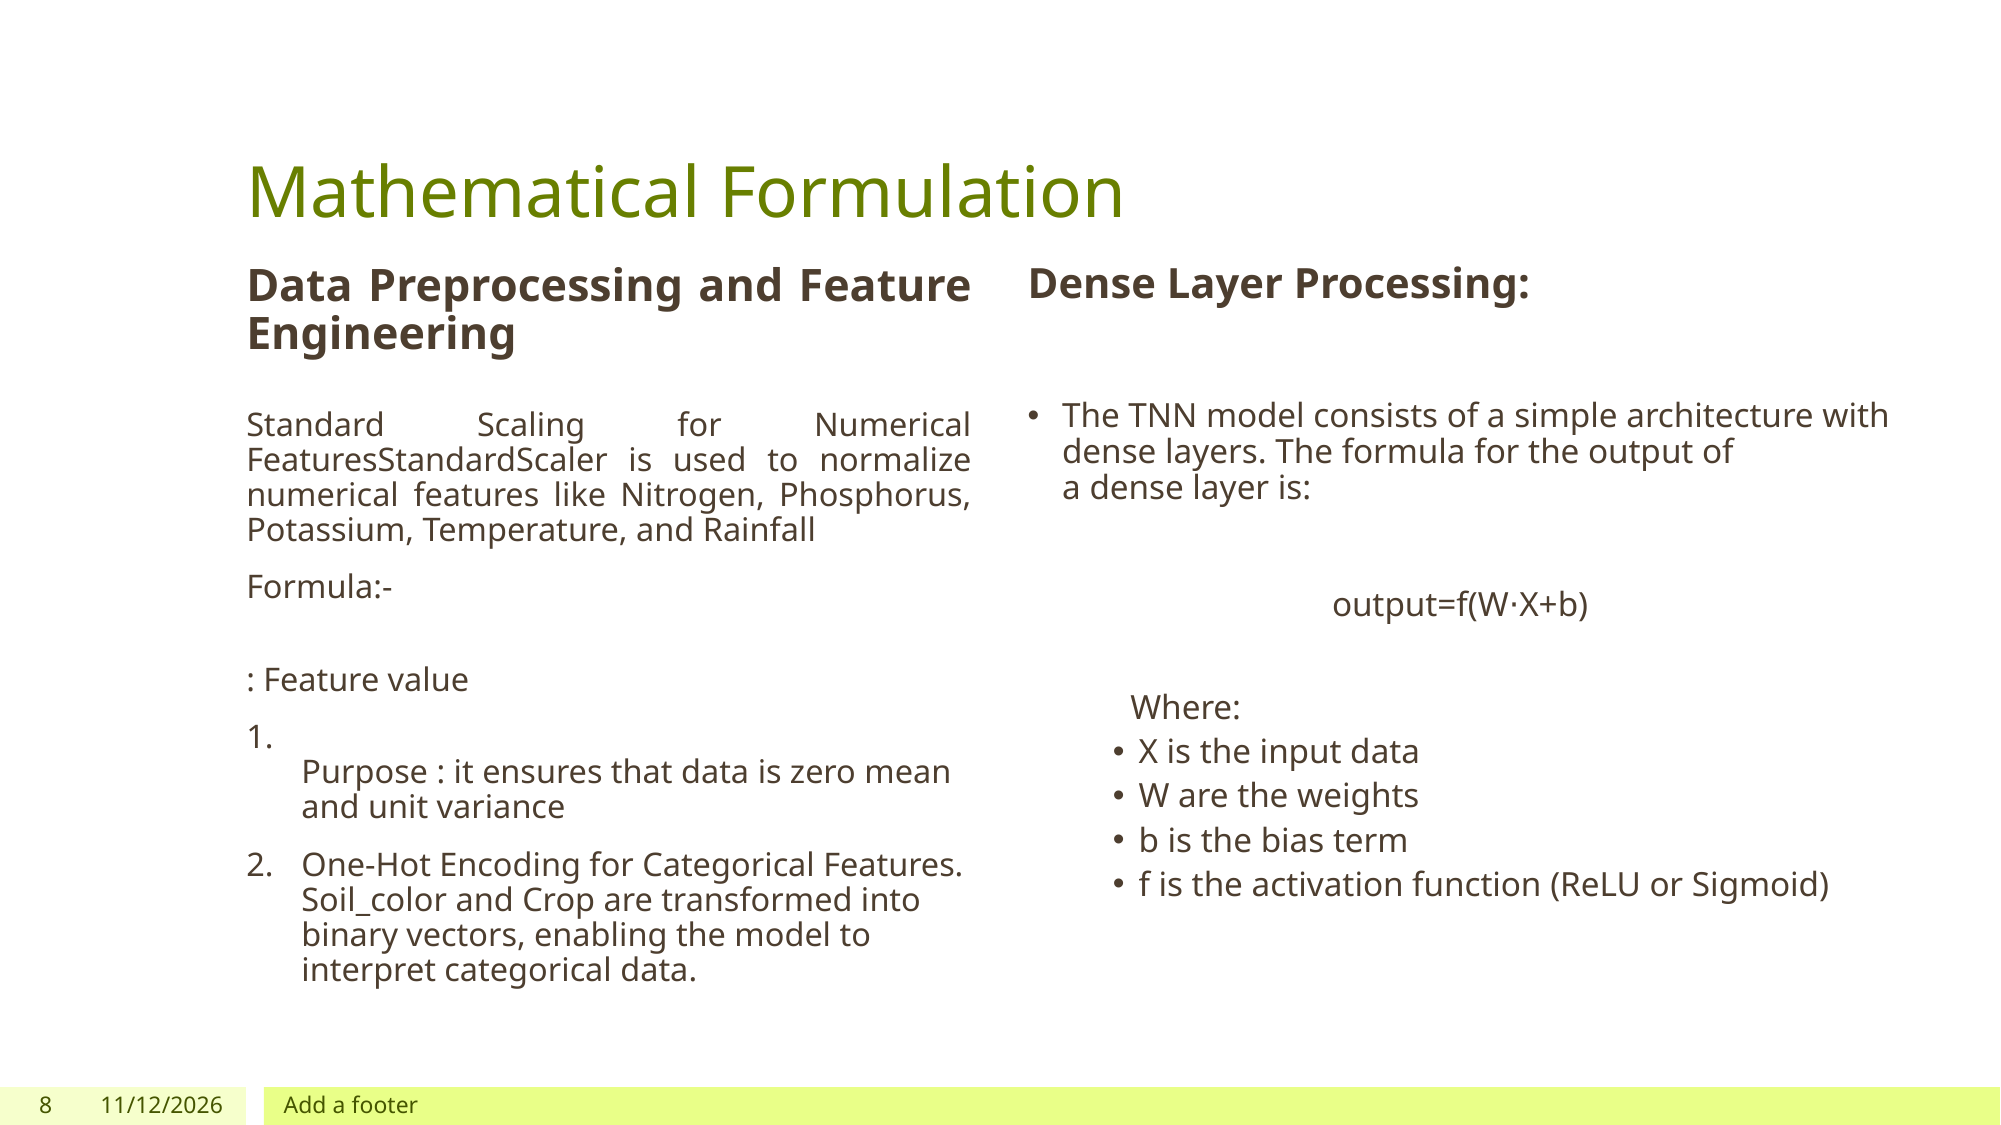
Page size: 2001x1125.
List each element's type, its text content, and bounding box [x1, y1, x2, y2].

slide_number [74, 1087, 239, 1125]
title Mathematical Formulation [231, 45, 1769, 240]
footer Add a footer [268, 1087, 1769, 1125]
list Dense Layer Processing: The TNN model consists of a simple architecture with dense layers. The formula for the output of a dense layer is: output=f(W⋅X+b) Where: X is the input data W are the weights b is the bias term f is the activation function (ReLU or Sigmoid) [1012, 255, 1908, 1014]
slide_number 8 [0, 1087, 68, 1125]
